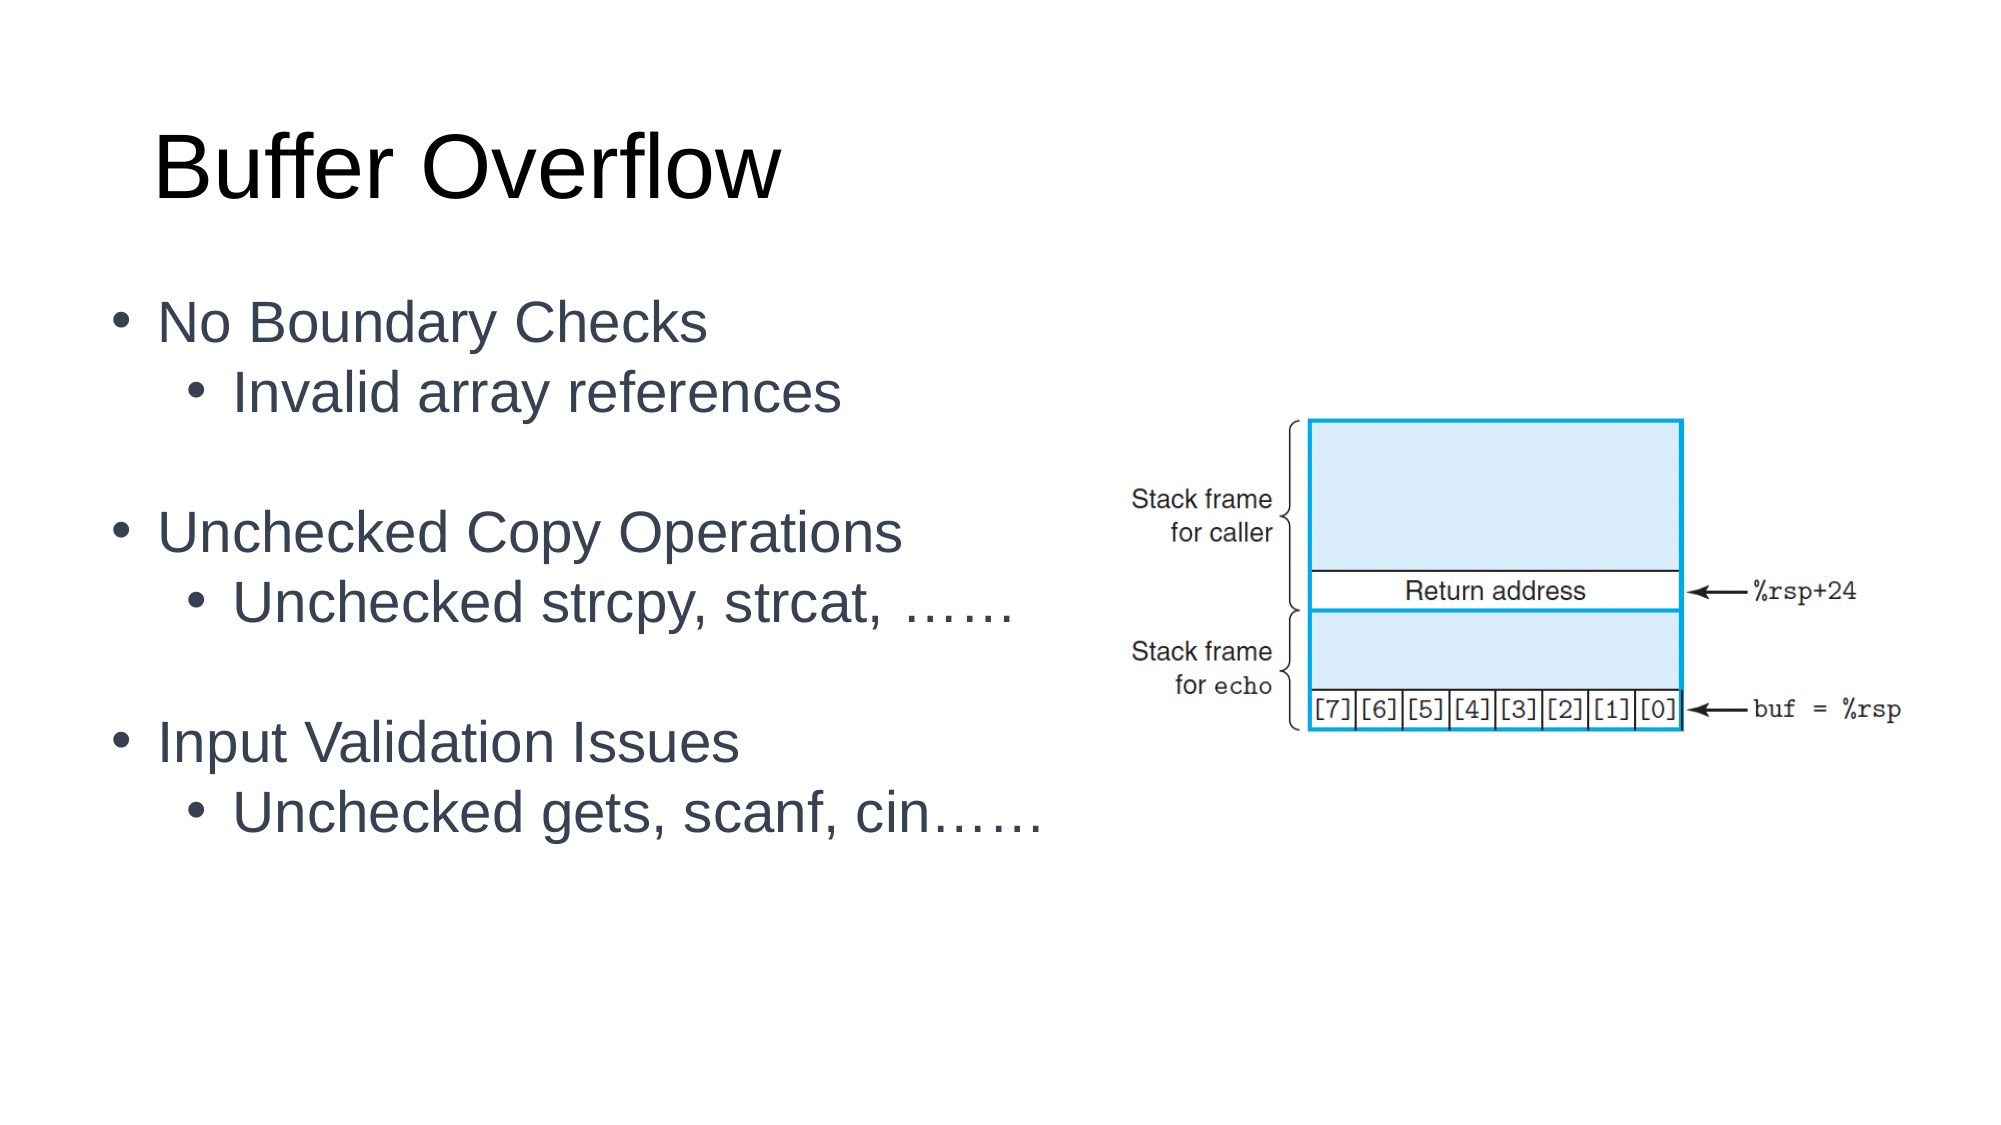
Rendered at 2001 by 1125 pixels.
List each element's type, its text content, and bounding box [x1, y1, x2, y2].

title Buffer Overflow [137, 59, 1863, 278]
text_box No Boundary Checks Invalid array references Unchecked Copy Operations Unchecked strcpy, strcat, …… Input Validation Issues Unchecked gets, scanf, cin…… [96, 277, 1130, 852]
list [1093, 381, 1952, 767]
